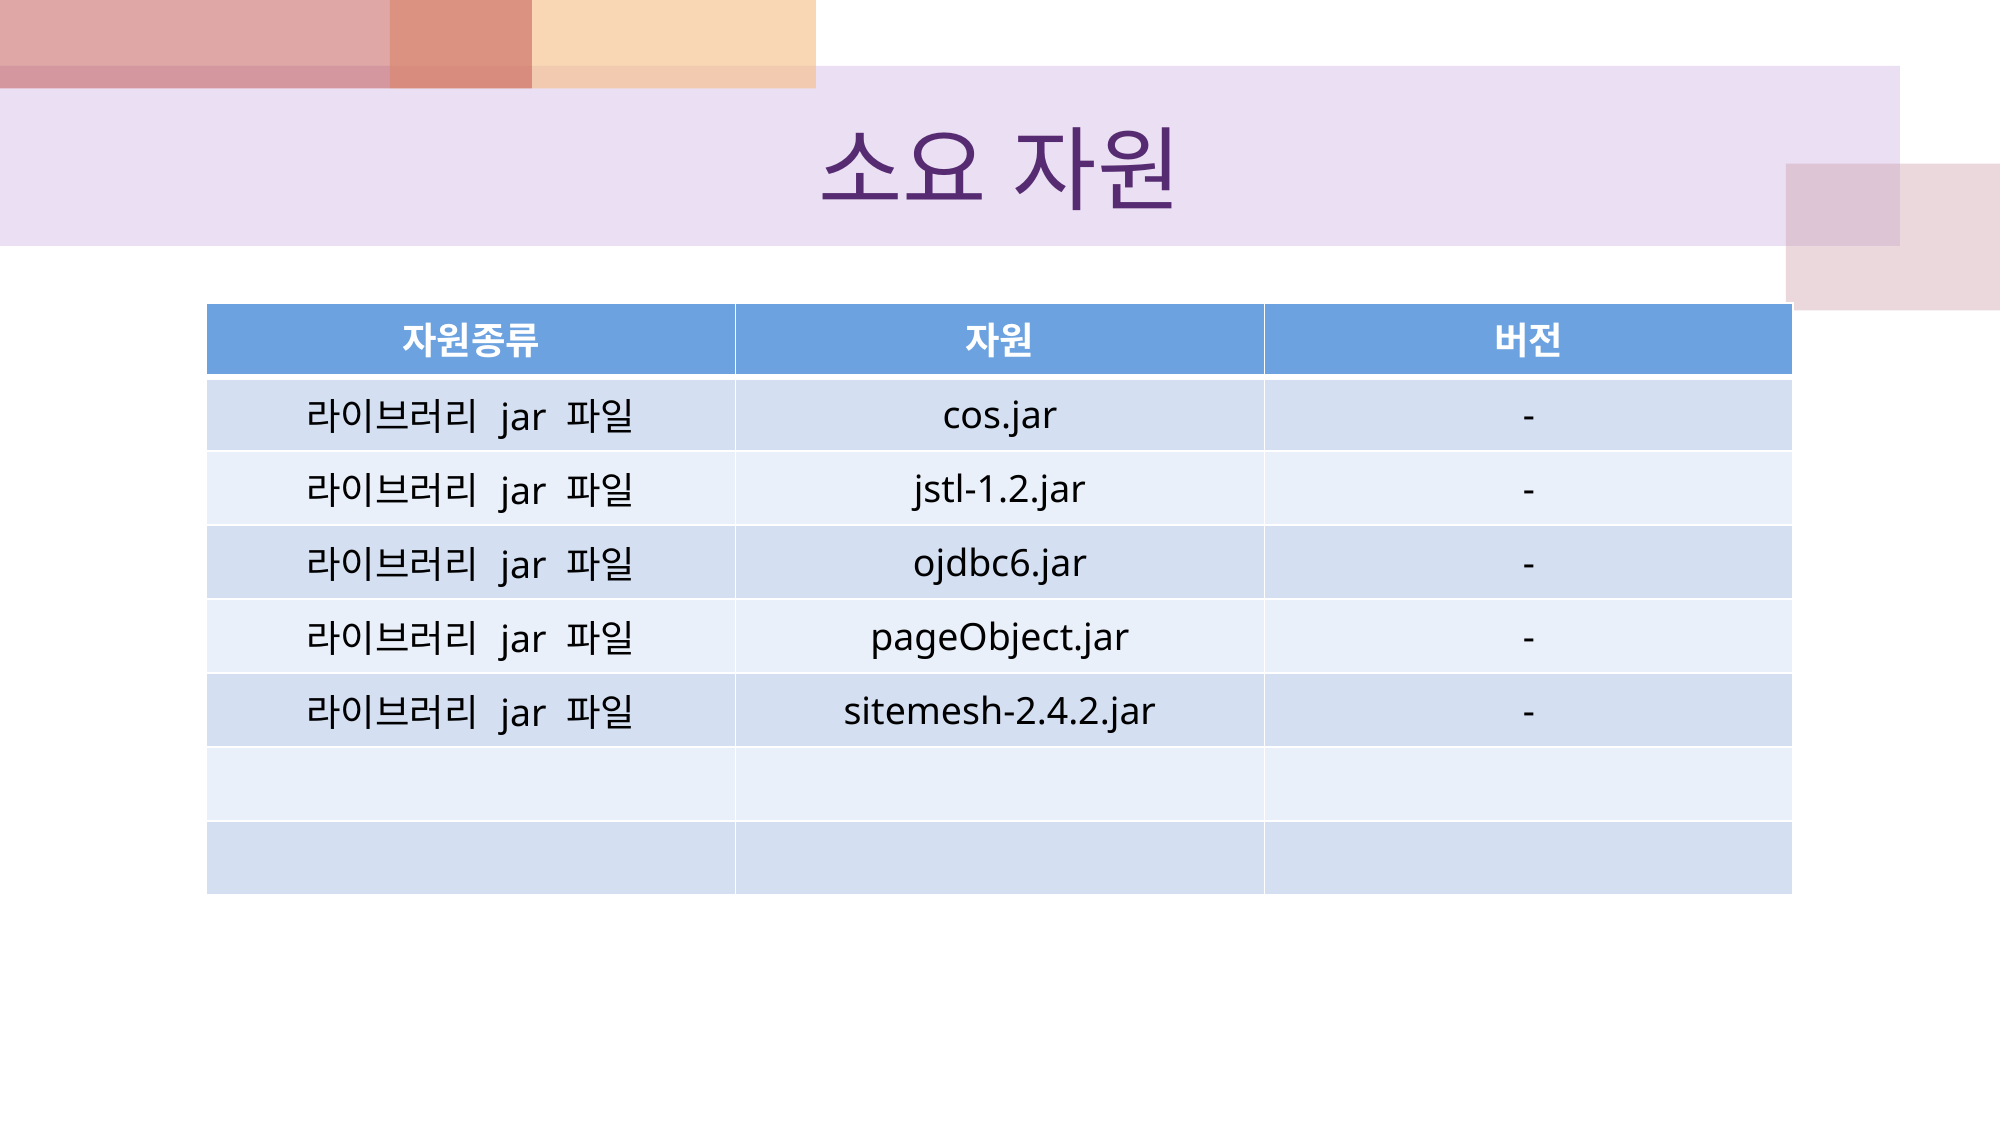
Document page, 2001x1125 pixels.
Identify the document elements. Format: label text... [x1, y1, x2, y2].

table_cell [1265, 748, 1792, 820]
table_cell cos.jar [736, 380, 1264, 450]
table_cell jstl-1.2.jar [736, 452, 1264, 524]
table_header 자원 [736, 304, 1264, 374]
table_header 자원종류 [207, 304, 735, 374]
table_cell - [1265, 526, 1792, 598]
table_cell 라이브러리 jar 파일 [207, 674, 735, 746]
table_cell - [1265, 380, 1792, 450]
table_cell [1265, 822, 1792, 894]
table_header 버전 [1265, 304, 1792, 374]
table_cell pageObject.jar [736, 600, 1264, 672]
table_cell [207, 822, 735, 894]
table_cell 라이브러리 jar 파일 [207, 526, 735, 598]
table_cell 라이브러리 jar 파일 [207, 600, 735, 672]
table_cell - [1265, 674, 1792, 746]
table_cell [736, 748, 1264, 820]
table_cell [207, 748, 735, 820]
table_cell 라이브러리 jar 파일 [207, 380, 735, 450]
table_cell sitemesh-2.4.2.jar [736, 674, 1264, 746]
title 소요 자원 [99, 88, 1900, 246]
table_cell 라이브러리 jar 파일 [207, 452, 735, 524]
table_cell - [1265, 600, 1792, 672]
table_cell - [1265, 452, 1792, 524]
table_cell ojdbc6.jar [736, 526, 1264, 598]
table_cell [736, 822, 1264, 894]
